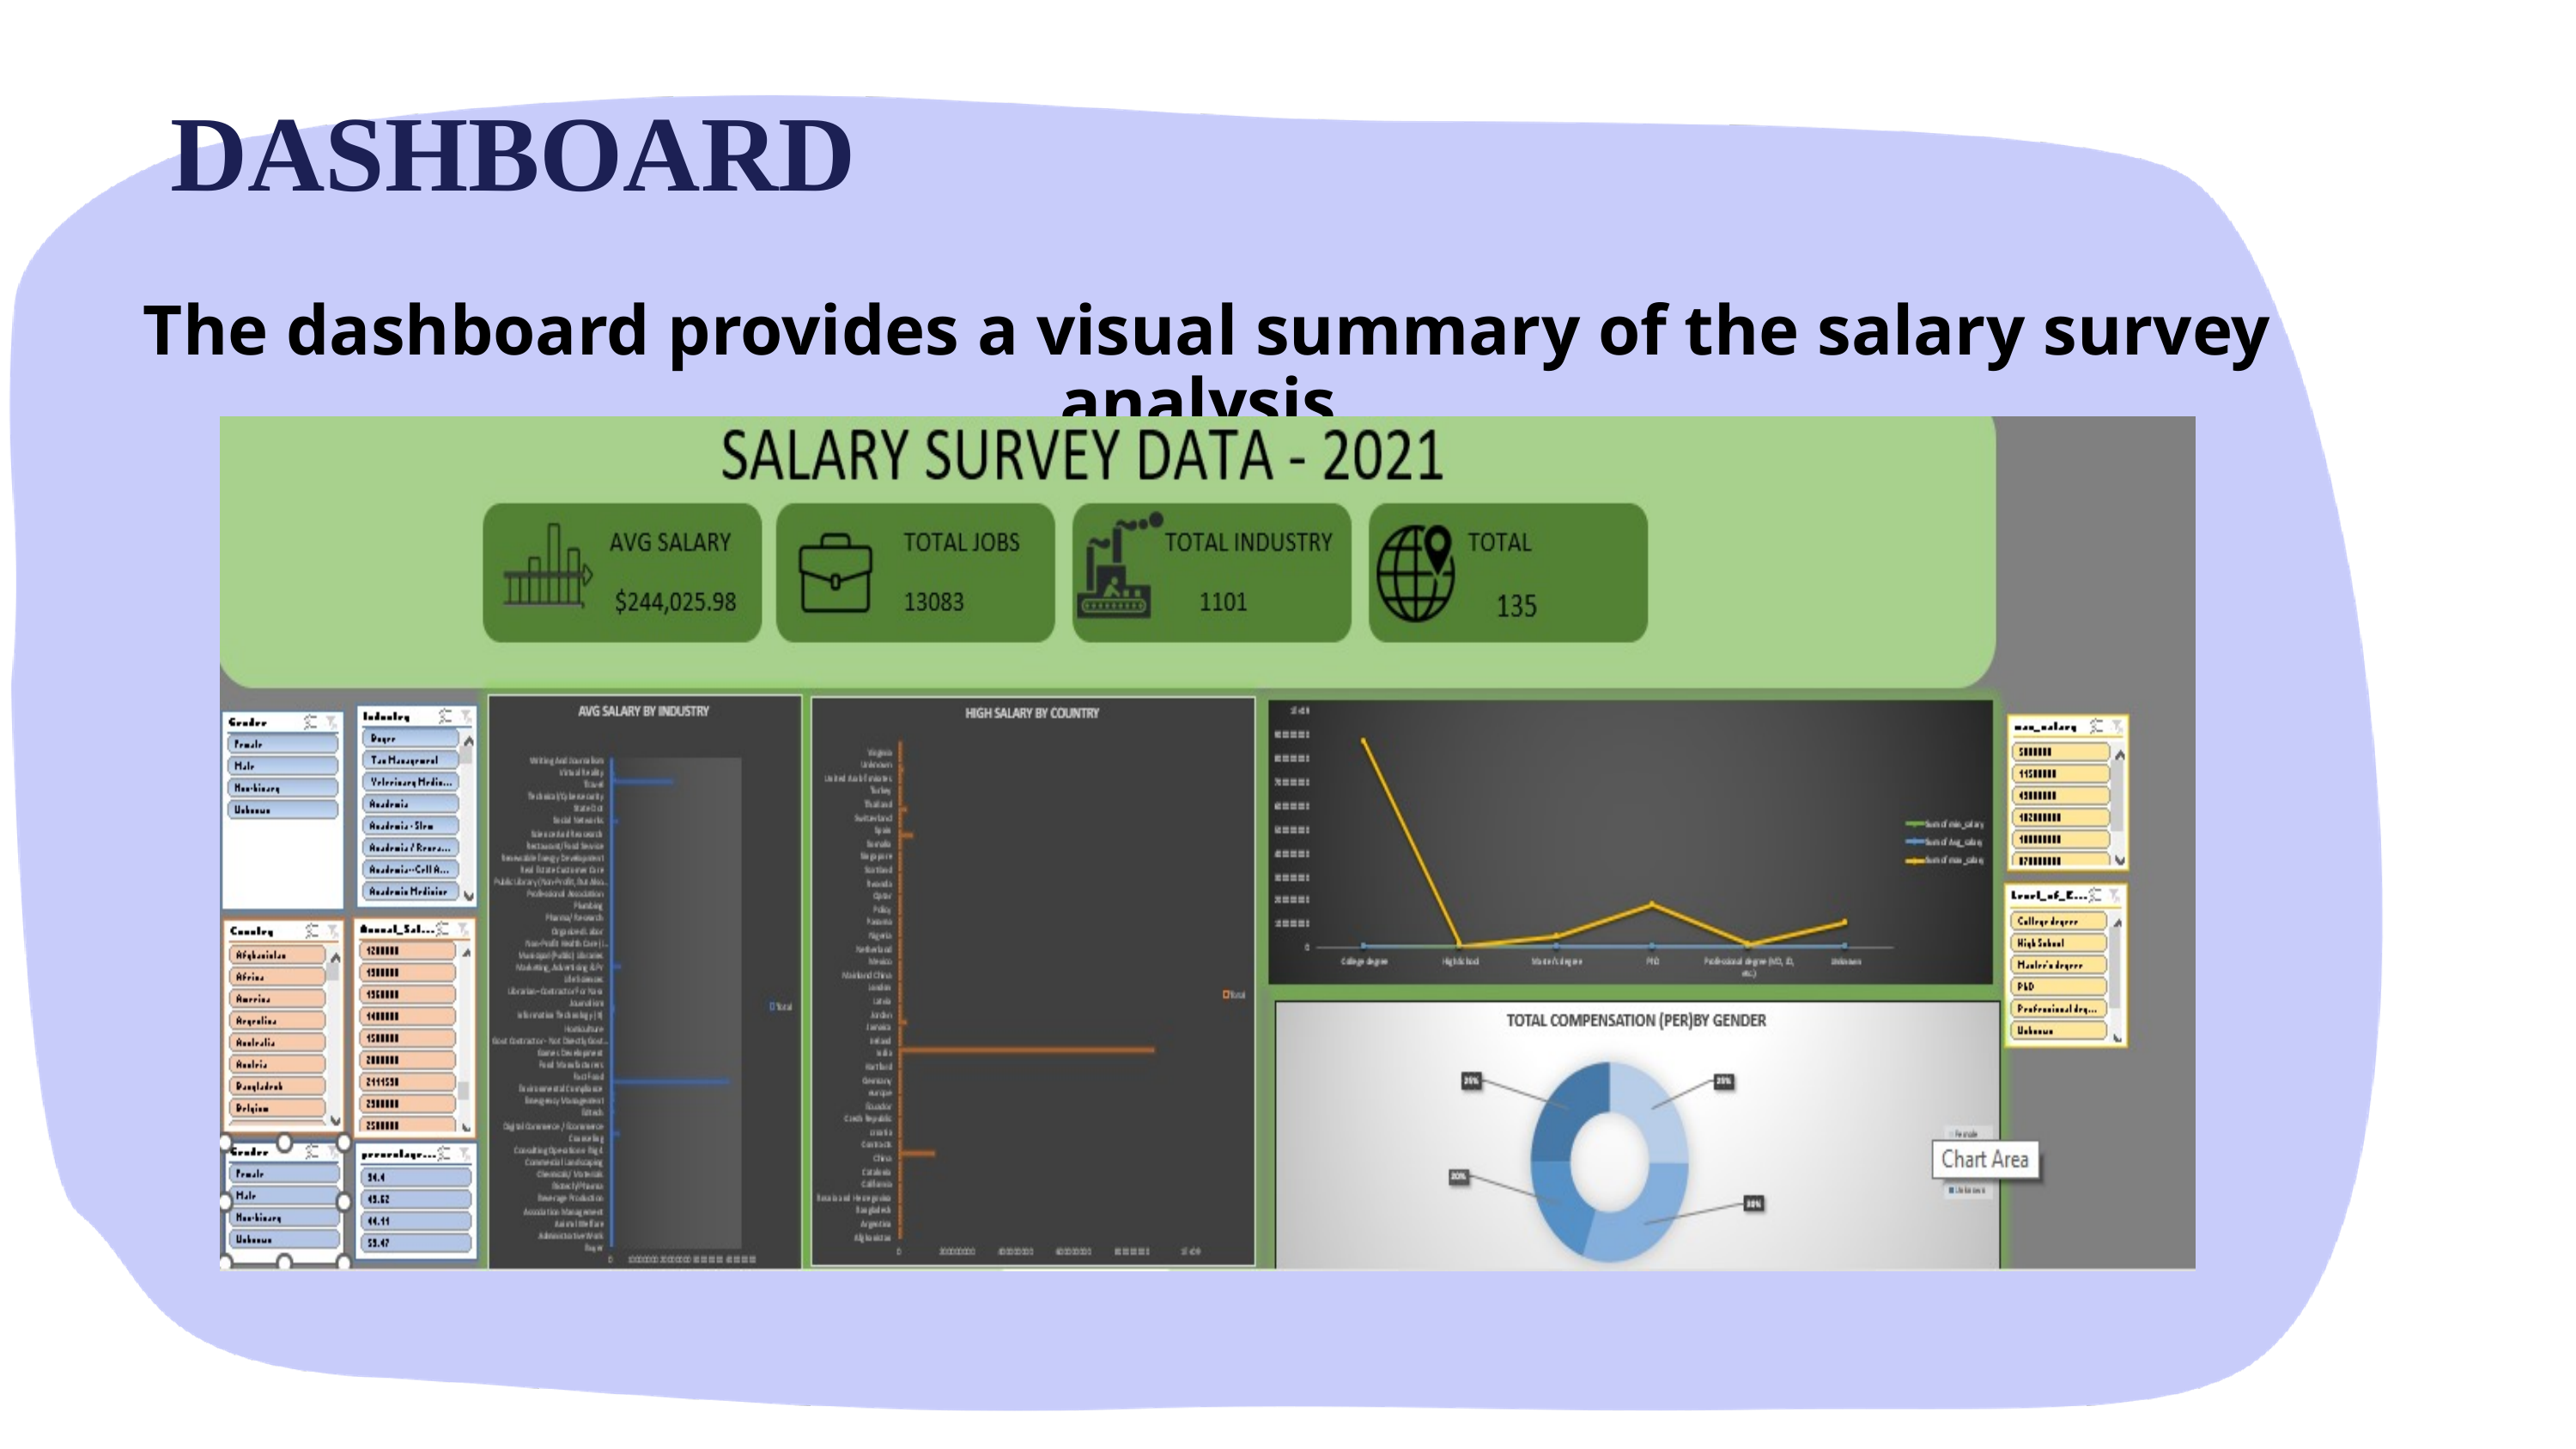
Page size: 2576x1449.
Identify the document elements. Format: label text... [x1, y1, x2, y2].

text_box DASHBOARD [170, 91, 1236, 213]
text_box [1, 91, 2492, 1422]
picture [220, 416, 2196, 1272]
text_box The dashboard provides a visual summary of the salary survey analysis. [1, 294, 2415, 442]
